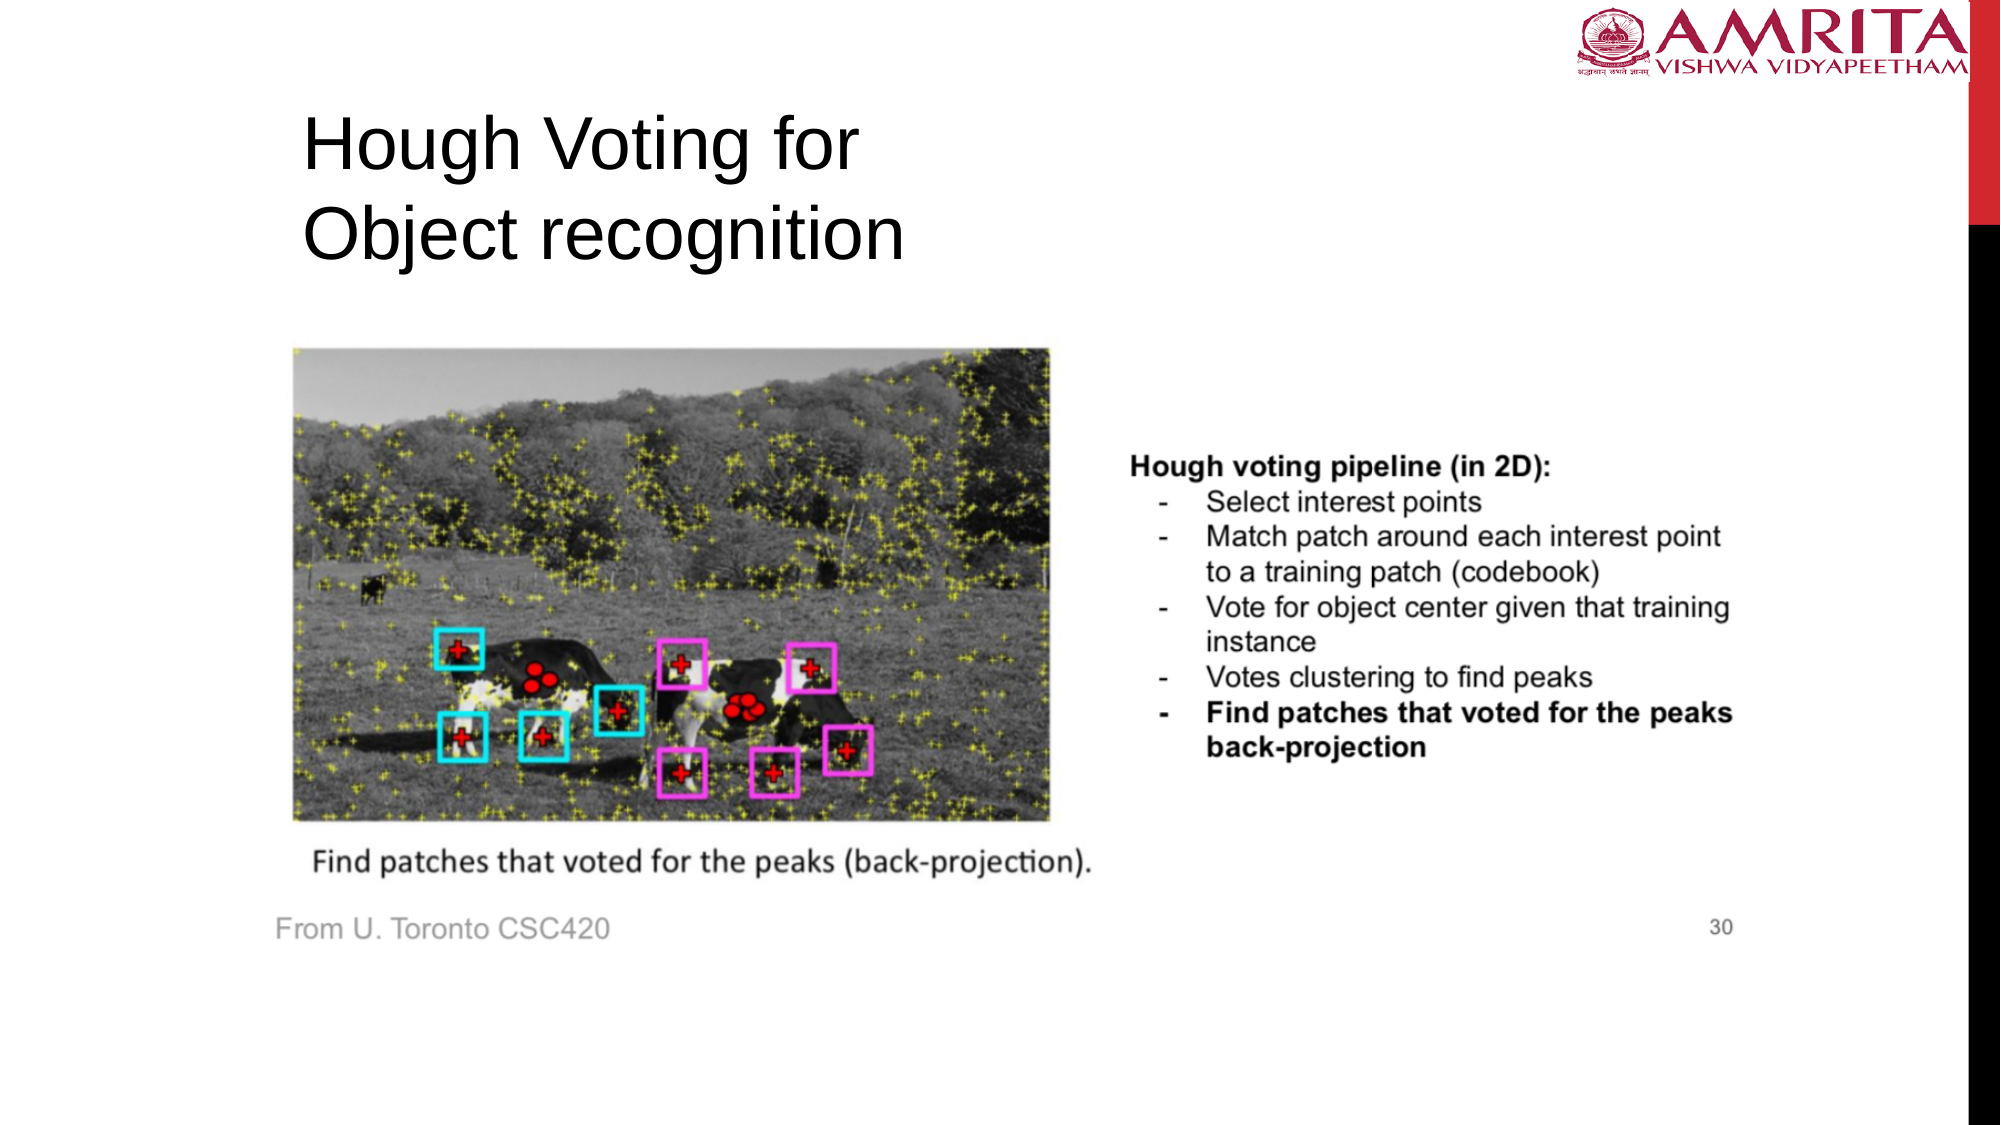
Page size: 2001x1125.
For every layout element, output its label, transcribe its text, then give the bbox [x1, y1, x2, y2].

text_box Hough Voting for Object recognition [287, 87, 1113, 165]
picture [249, 170, 1751, 954]
picture [1575, 2, 1970, 82]
